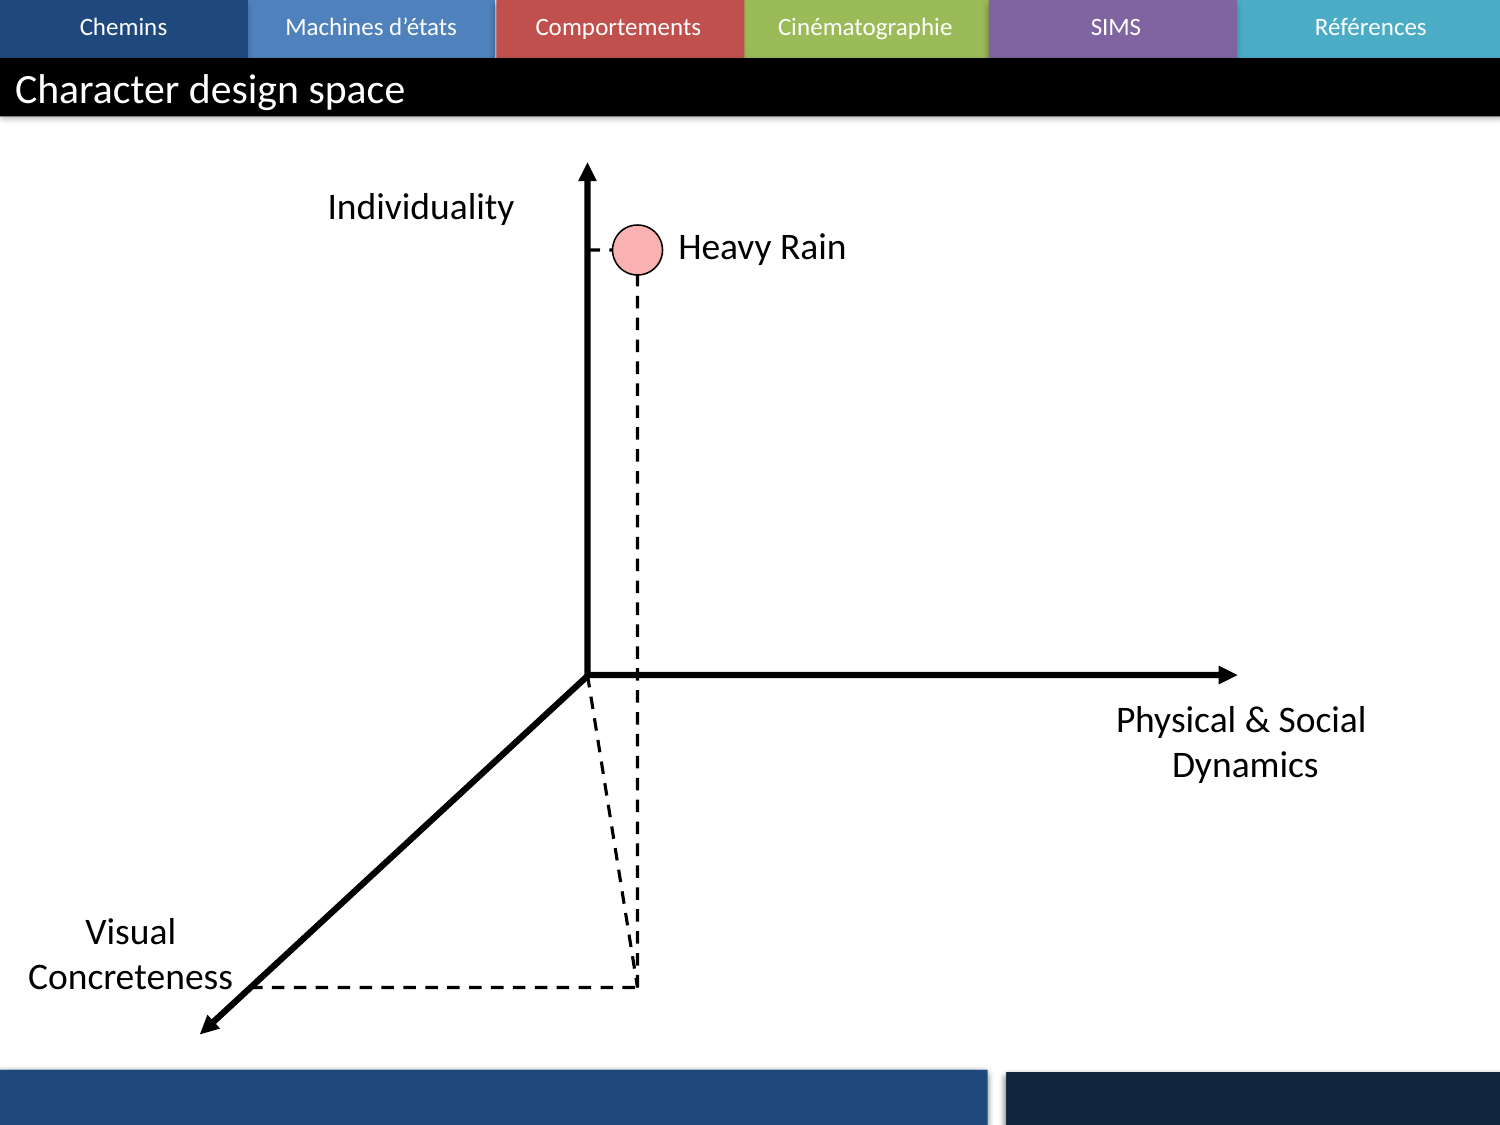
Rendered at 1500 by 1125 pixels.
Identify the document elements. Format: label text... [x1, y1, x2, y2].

text_box Visual Concreteness [13, 899, 249, 1005]
text_box [581, 162, 594, 249]
title Character design space [0, 58, 1500, 117]
text_box Heavy Rain [663, 214, 862, 275]
text_box Physical & Social Dynamics [1101, 687, 1390, 793]
text_box [638, 668, 1238, 682]
text_box Individuality [312, 174, 530, 235]
text_box [199, 1005, 232, 1035]
text_box [612, 224, 663, 276]
